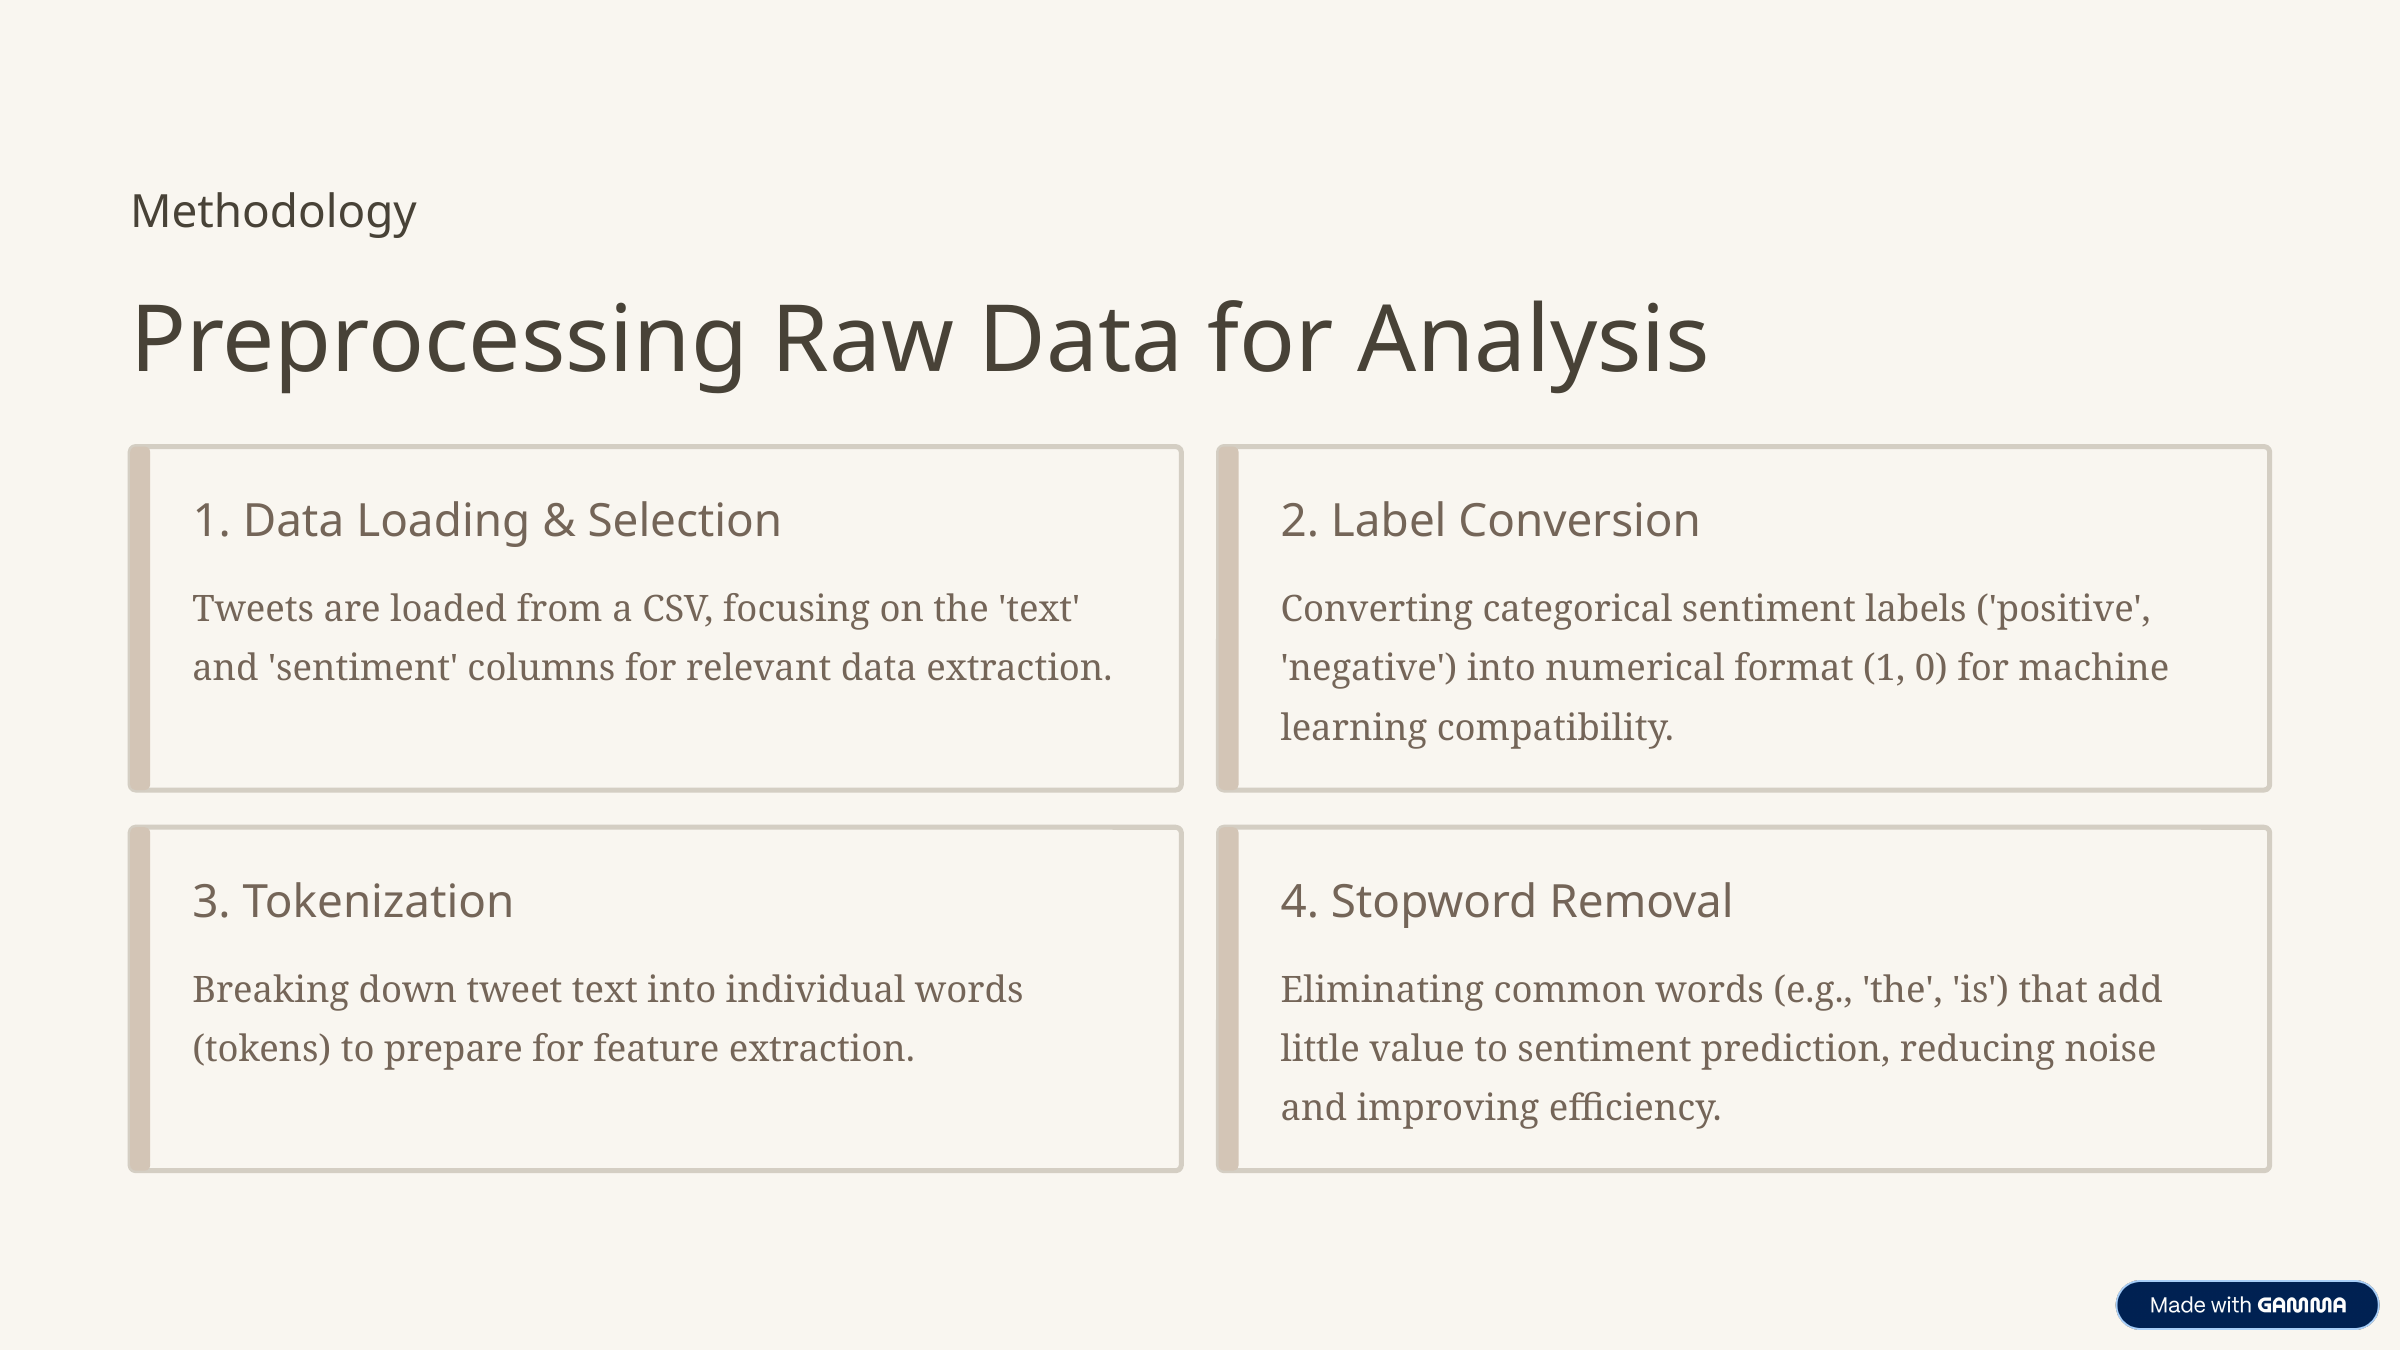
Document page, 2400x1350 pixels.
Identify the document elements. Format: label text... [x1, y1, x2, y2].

text_box [130, 446, 151, 791]
text_box 1. Data Loading & Selection [192, 488, 817, 547]
text_box Converting categorical sentiment labels ('positive', 'negative') into numerical format (1, 0) for machine learning compatibility. [1280, 569, 2228, 748]
text_box Tweets are loaded from a CSV, focusing on the 'text' and 'sentiment' columns for relevant data extraction. [192, 569, 1140, 689]
text_box [130, 827, 151, 1171]
picture [2106, 1271, 2389, 1339]
text_box 4. Stopword Removal [1280, 869, 1772, 928]
text_box [1218, 827, 1239, 1171]
text_box 3. Tokenization [192, 869, 658, 928]
text_box [1236, 827, 2270, 1171]
text_box Methodology [130, 179, 596, 238]
text_box 2. Label Conversion [1280, 488, 1746, 547]
text_box [1234, 446, 2270, 791]
text_box [145, 446, 1182, 791]
text_box [148, 827, 1182, 1171]
text_box Eliminating common words (e.g., 'the', 'is') that add little value to sentiment prediction, reducing noise and improving efficiency. [1280, 949, 2228, 1129]
text_box Preprocessing Raw Data for Analysis [130, 274, 1814, 391]
text_box [1218, 446, 1239, 791]
text_box Breaking down tweet text into individual words (tokens) to prepare for feature extraction. [192, 949, 1140, 1069]
